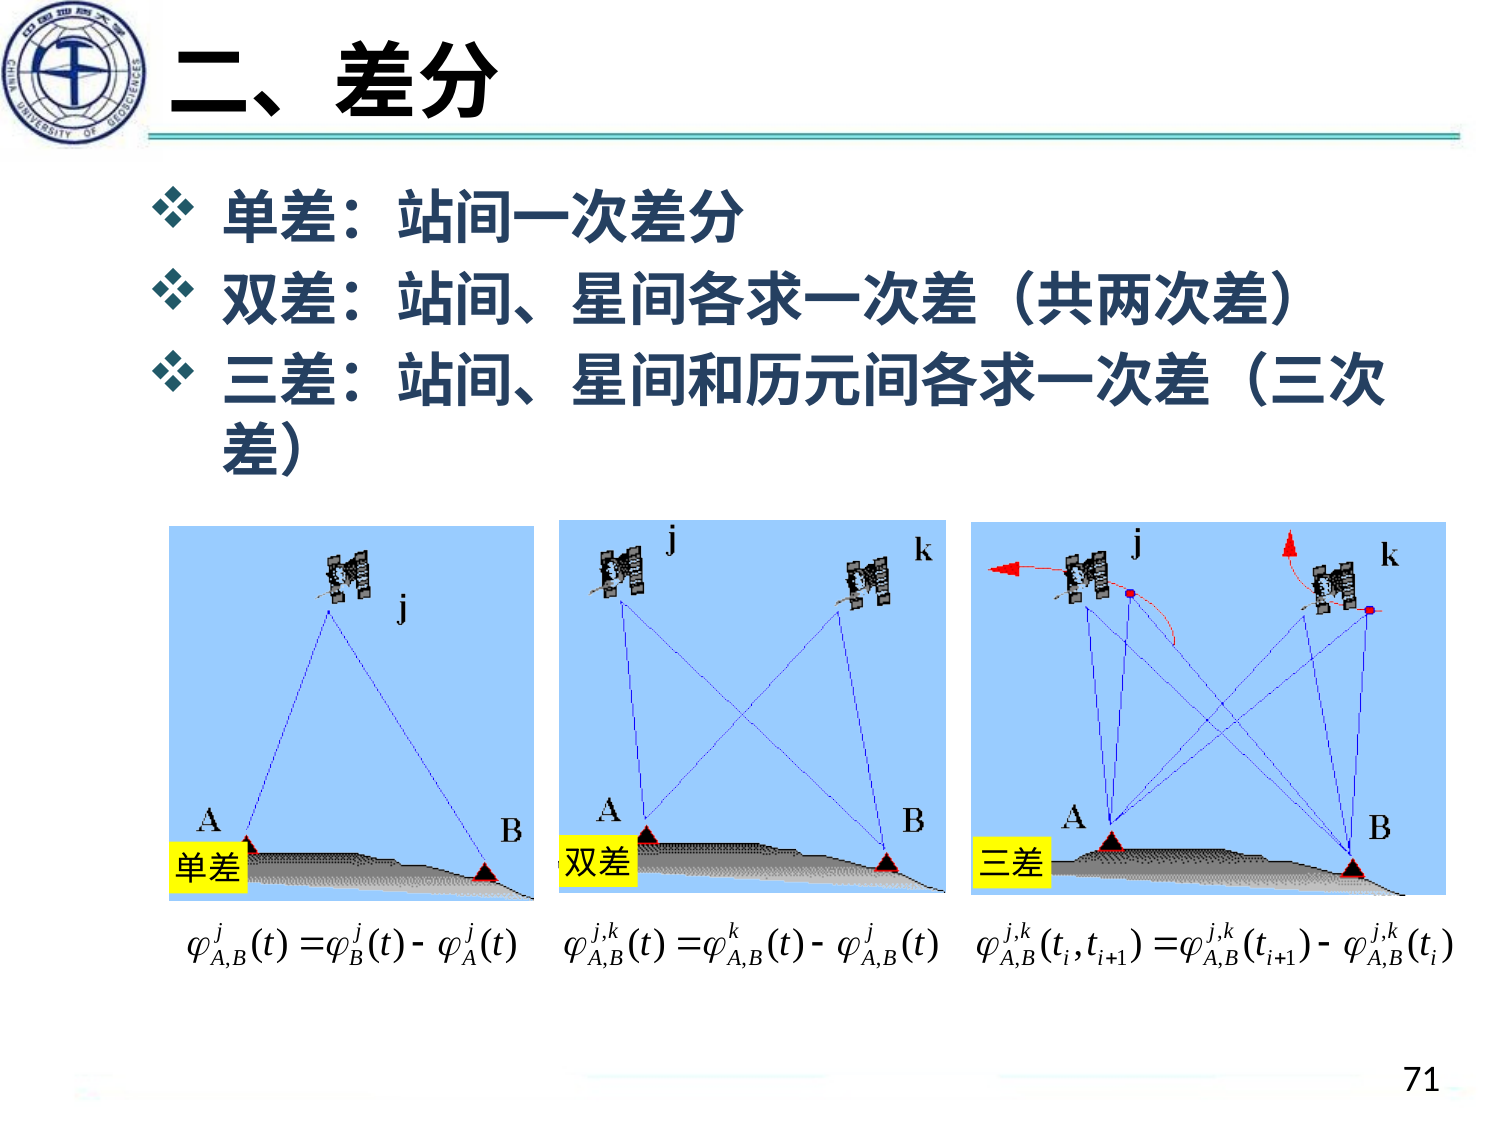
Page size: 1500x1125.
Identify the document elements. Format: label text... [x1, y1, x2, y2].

picture [0, 0, 1500, 1125]
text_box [181, 913, 522, 976]
list 单差：站间一次差分 双差：站间、星间各求一次差（共两次差） 三差：站间、星间和历元间各求一次差（三次差） [132, 172, 1483, 1083]
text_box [971, 913, 1460, 976]
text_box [168, 525, 534, 902]
title 二、差分 [152, 31, 1353, 126]
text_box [558, 913, 943, 977]
